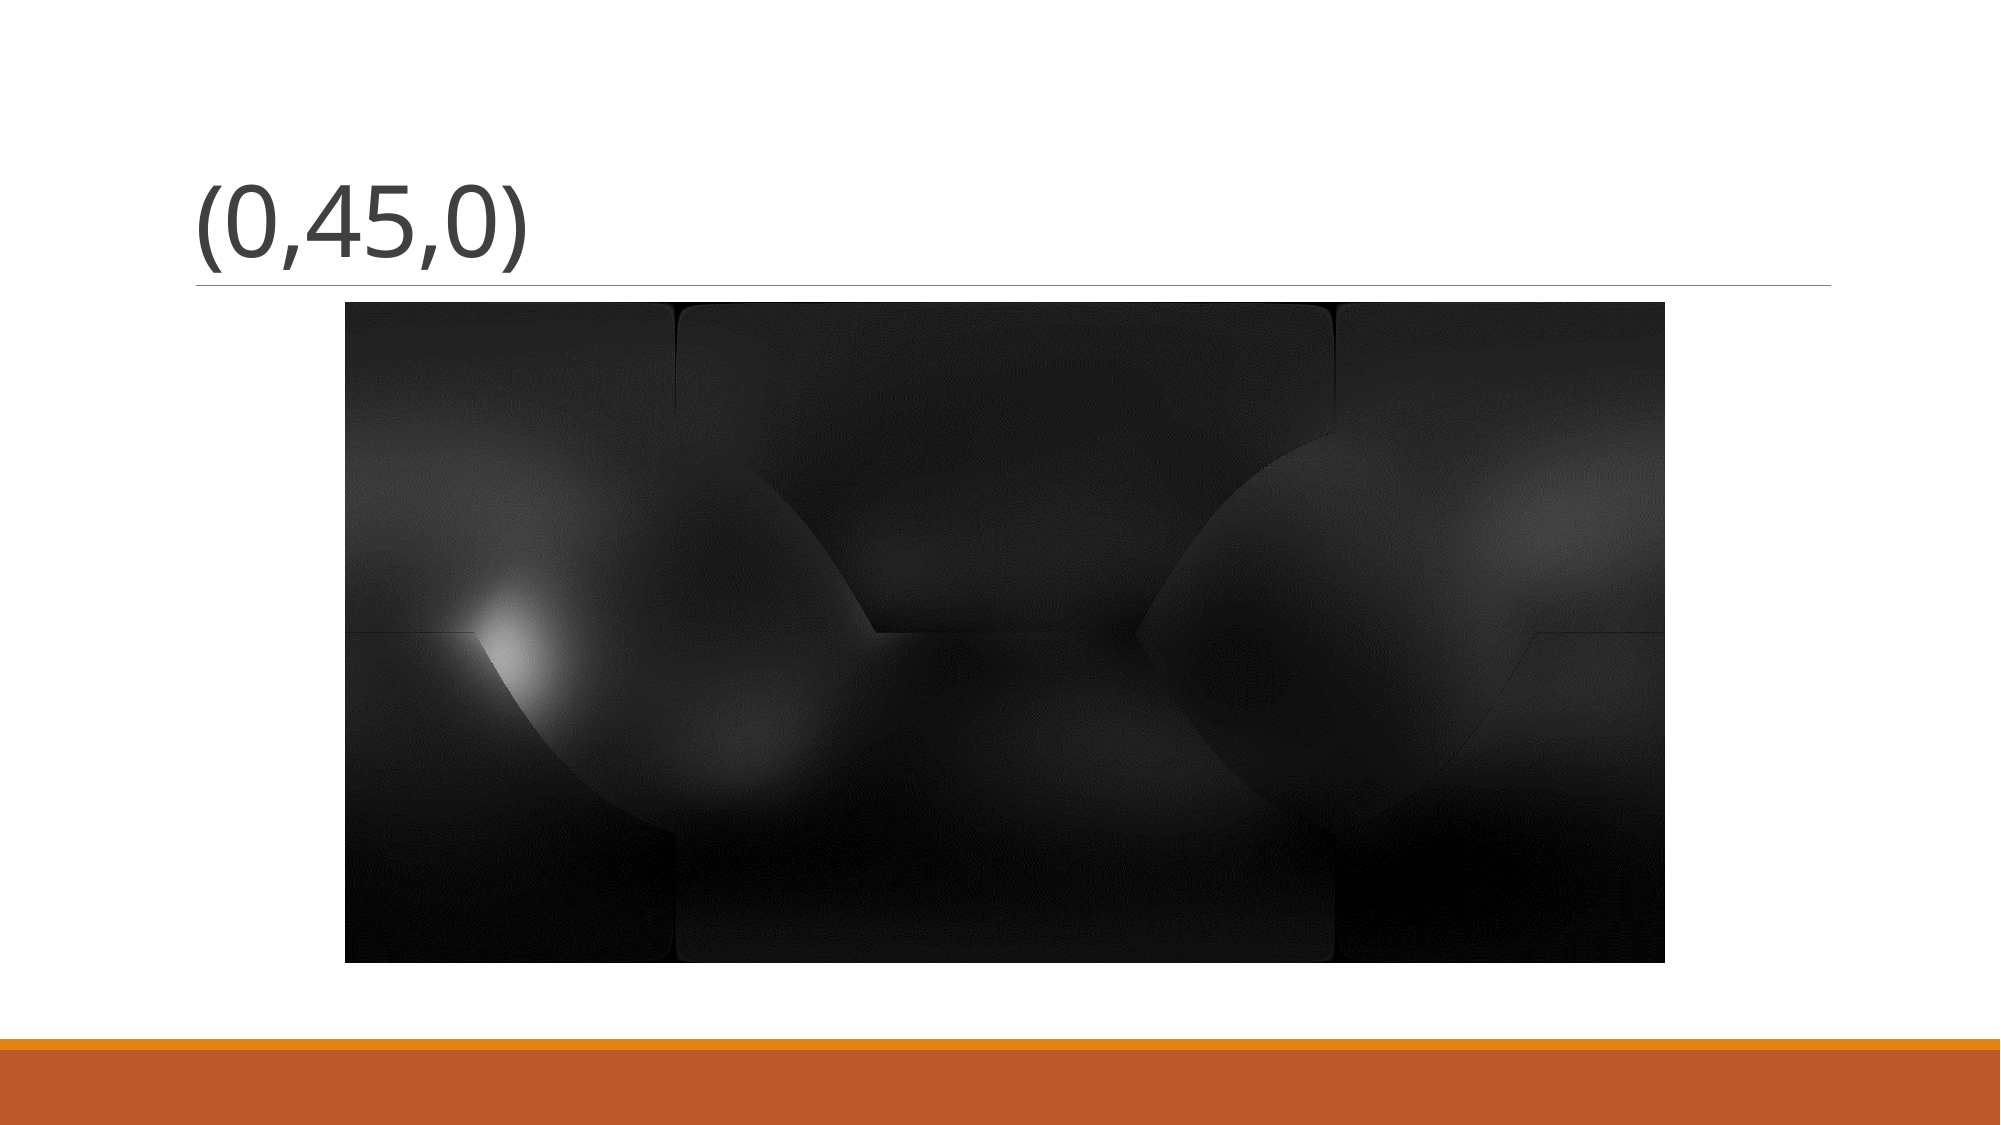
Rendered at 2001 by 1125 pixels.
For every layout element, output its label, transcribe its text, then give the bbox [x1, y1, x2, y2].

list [344, 302, 1666, 964]
title (0,45,0) [180, 47, 1830, 285]
